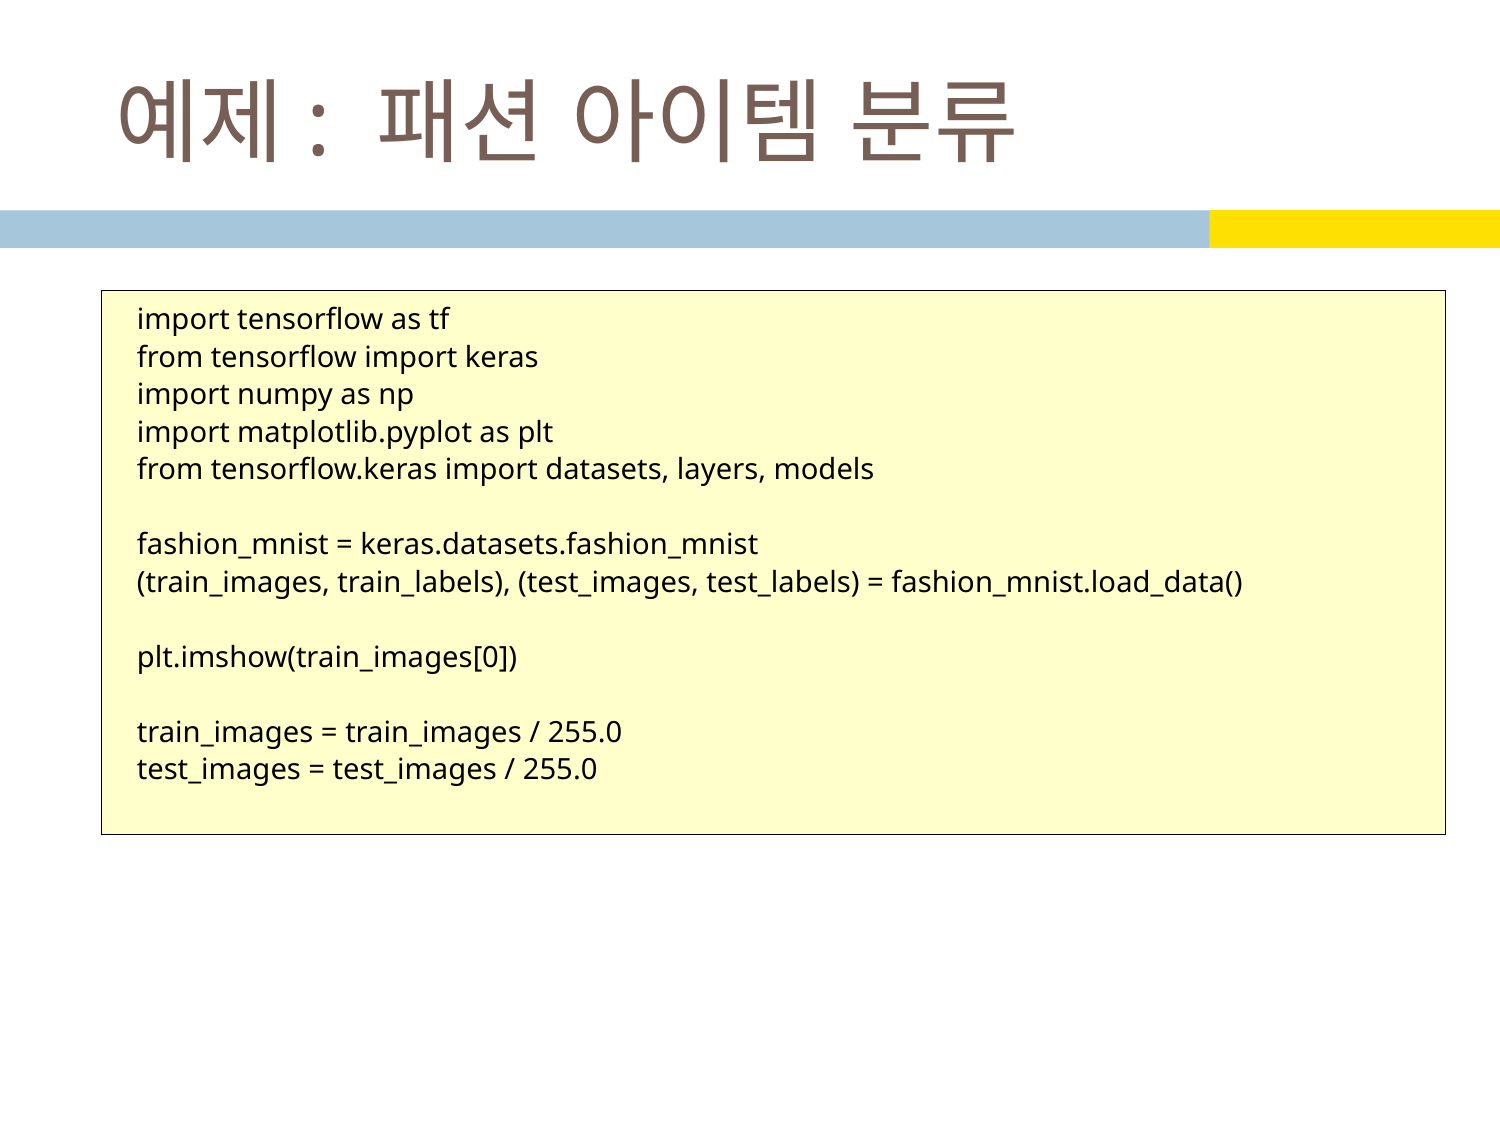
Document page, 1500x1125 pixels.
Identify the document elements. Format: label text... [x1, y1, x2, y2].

title 예제: 패션 아이템 분류 [100, 37, 1438, 200]
text_box import tensorflow as tf from tensorflow import keras import numpy as np import matplotlib.pyplot as plt from tensorflow.keras import datasets, layers, models fashion_mnist = keras.datasets.fashion_mnist (train_images, train_labels), (test_images, test_labels) = fashion_mnist.load_data() plt.imshow(train_images[0]) train_images = train_images / 255.0 test_images = test_images / 255.0 [101, 290, 1446, 835]
